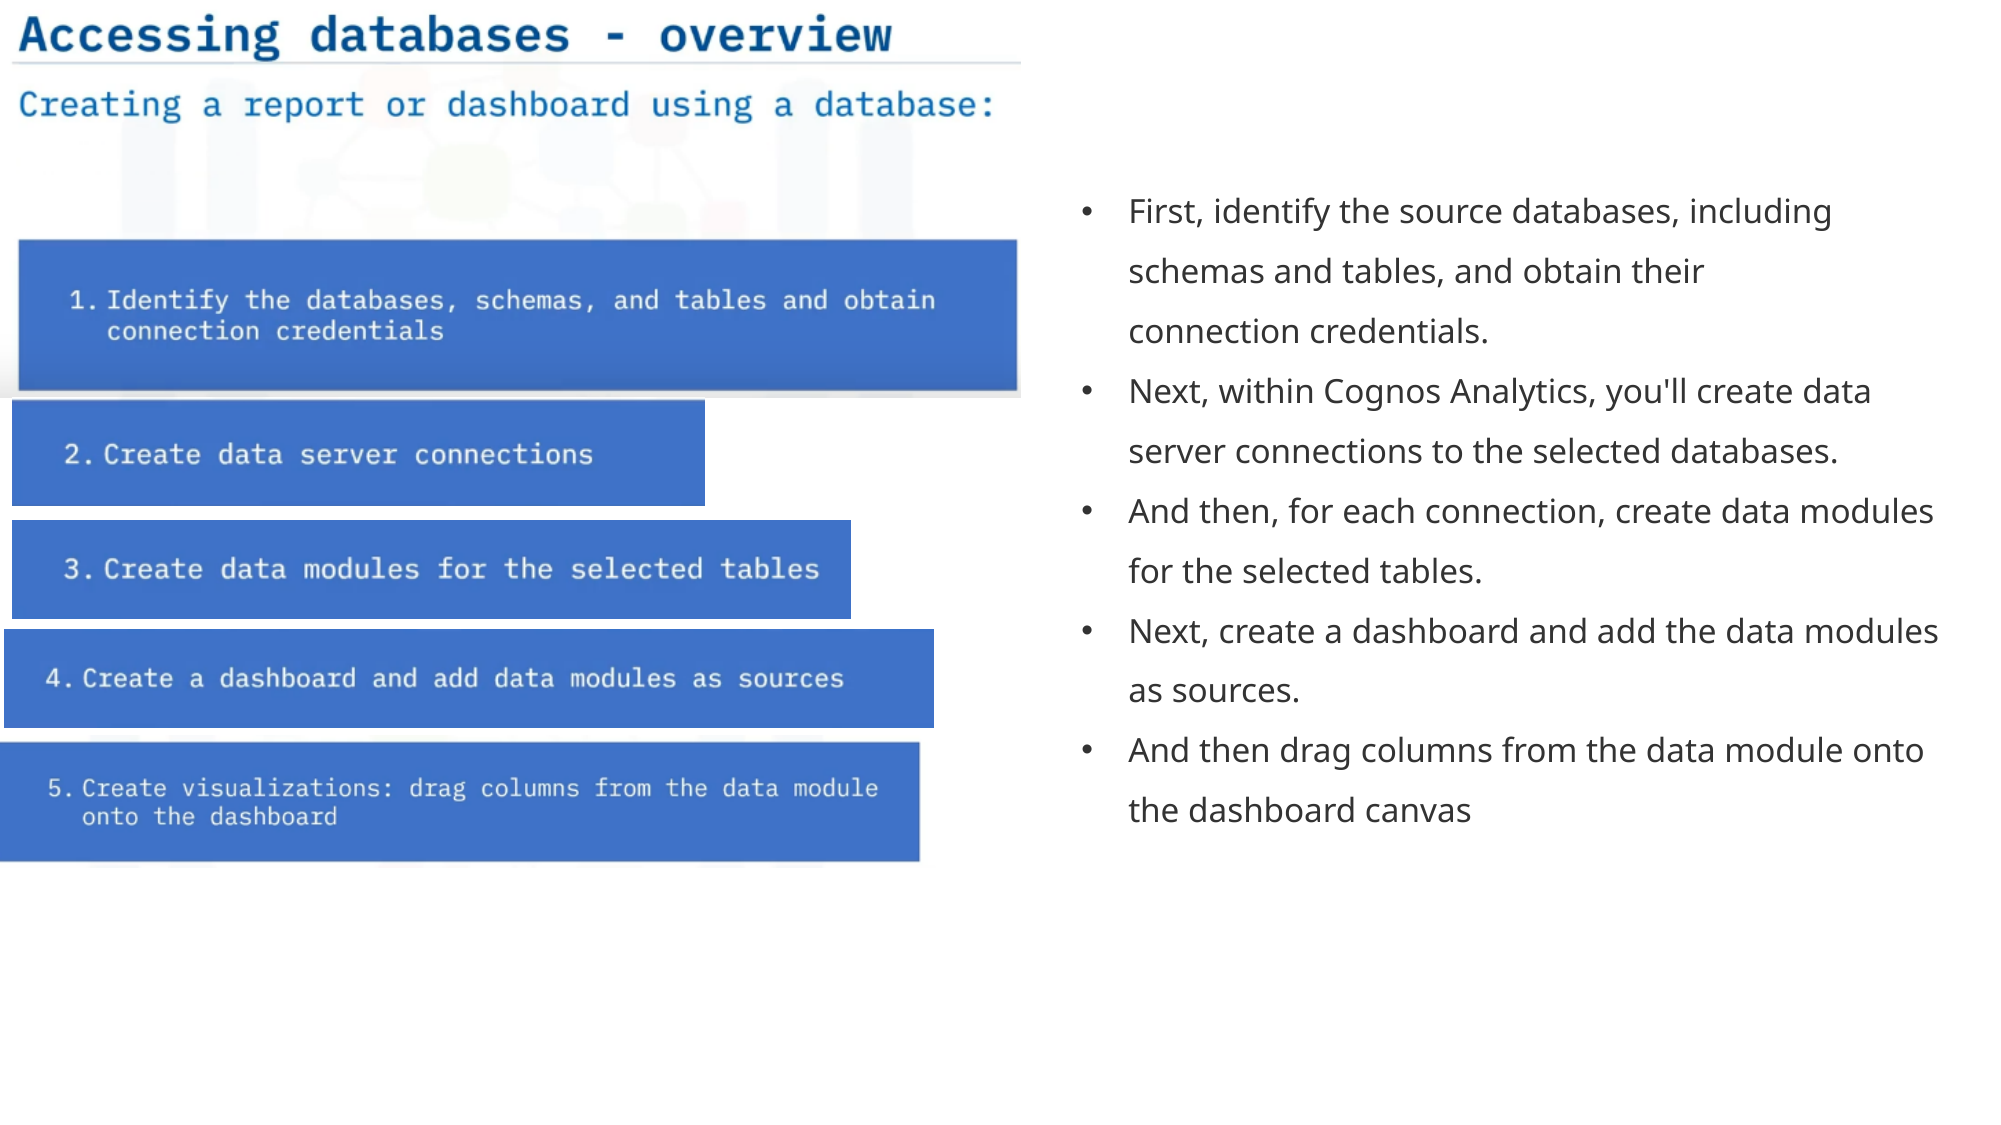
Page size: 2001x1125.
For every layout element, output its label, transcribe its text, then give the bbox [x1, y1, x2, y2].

picture [4, 629, 934, 728]
picture [0, 3, 1021, 506]
picture [12, 520, 851, 619]
picture [0, 735, 936, 868]
text_box First, identify the source databases, including schemas and tables, and obtain their connection credentials. Next, within Cognos Analytics, you'll create data server connections to the selected databases. And then, for each connection, create data modules for the selected tables. Next, create a dashboard and add the data modules as sources. And then drag columns from the data module onto the dashboard canvas [1066, 163, 1988, 837]
